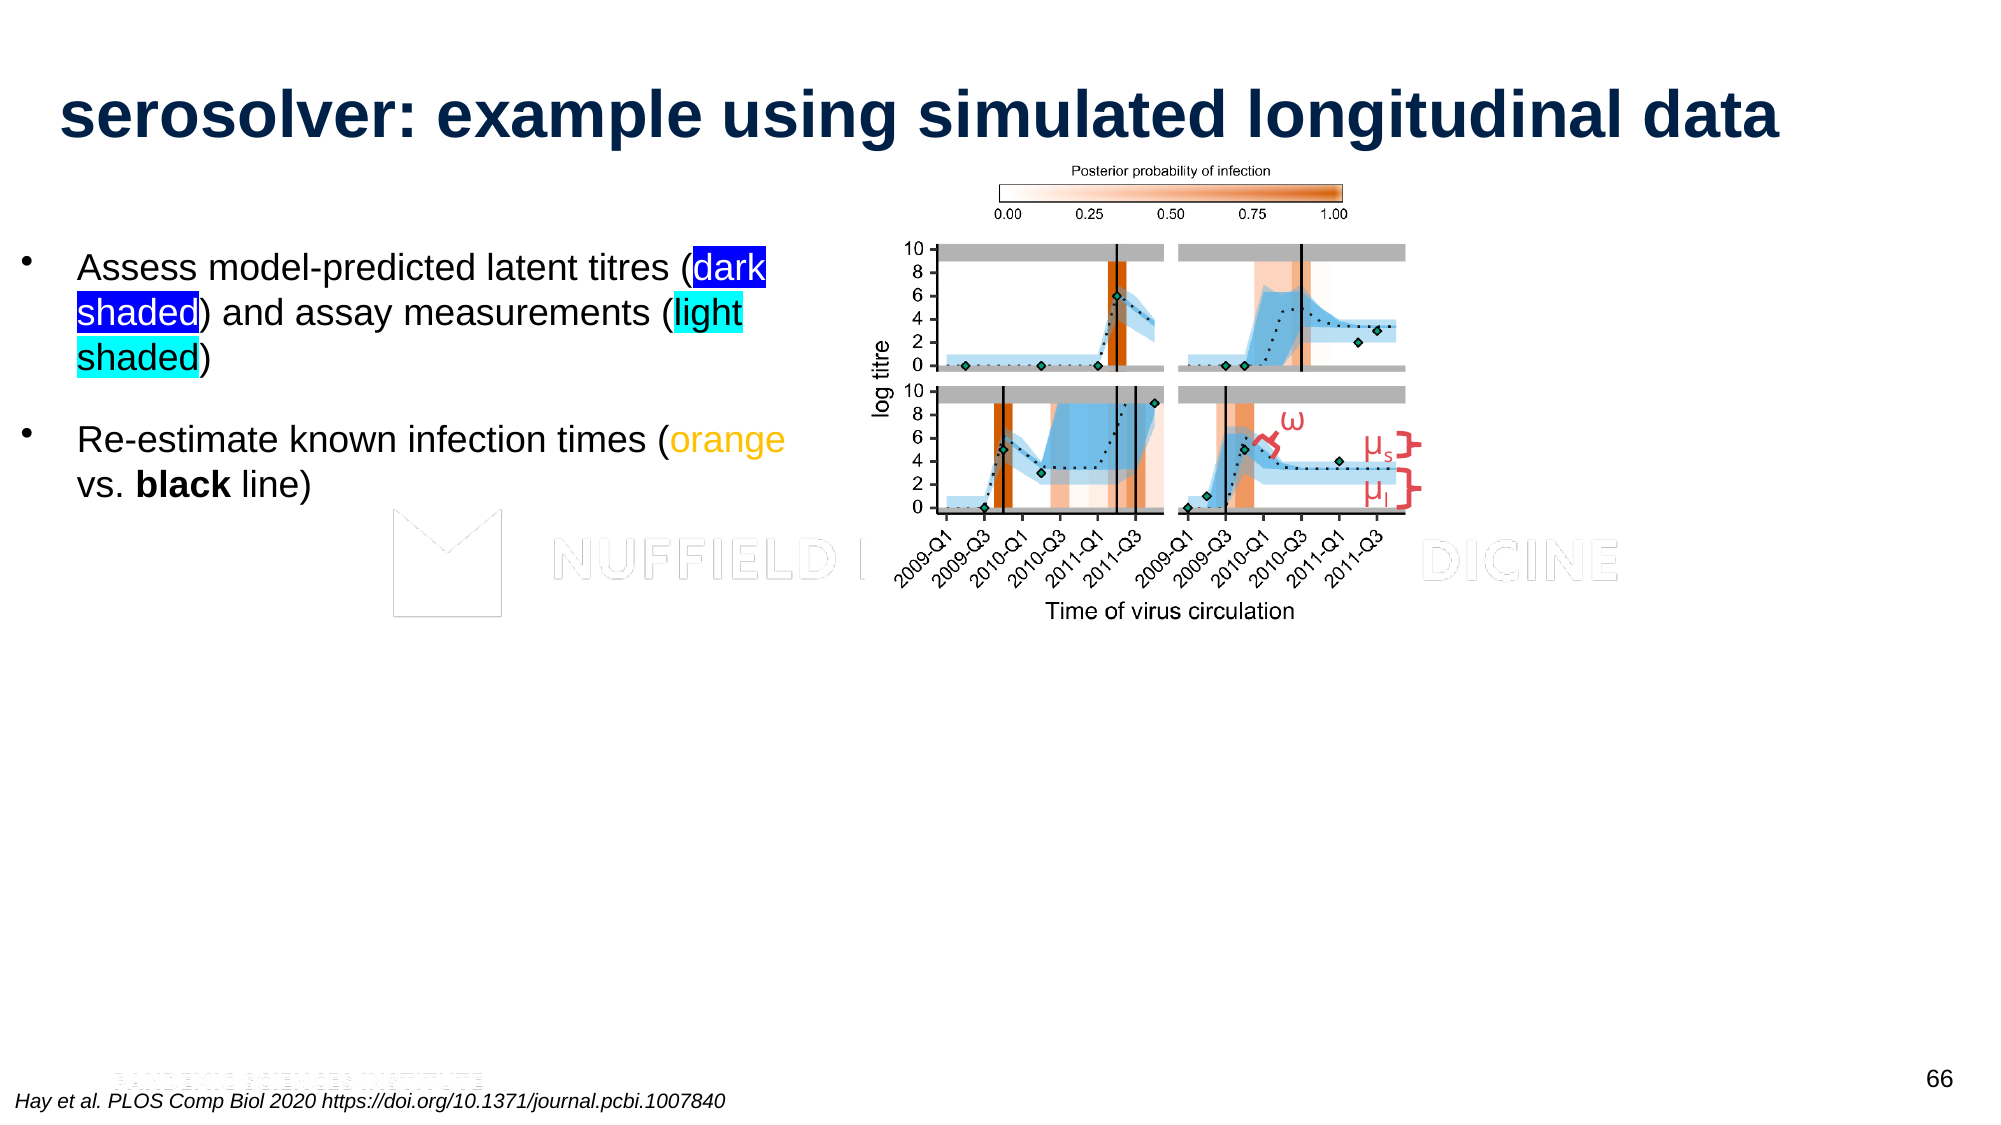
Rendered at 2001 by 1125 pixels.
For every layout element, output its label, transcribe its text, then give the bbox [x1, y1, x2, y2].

title serosolver: example using simulated longitudinal data [59, 52, 1798, 168]
text_box Hay et al. PLOS Comp Biol 2020 https://doi.org/10.1371/journal.pcbi.1007840 [0, 1080, 1289, 1121]
picture [846, 499, 864, 625]
picture [1488, 499, 1625, 625]
slide_number 66 [1917, 1056, 1963, 1099]
text_box Assess model-predicted latent titres (dark shaded) and assay measurements (light shaded) Re-estimate known infection times (orange vs. black line) [5, 235, 846, 1056]
picture [96, 1056, 497, 1080]
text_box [864, 154, 1488, 687]
